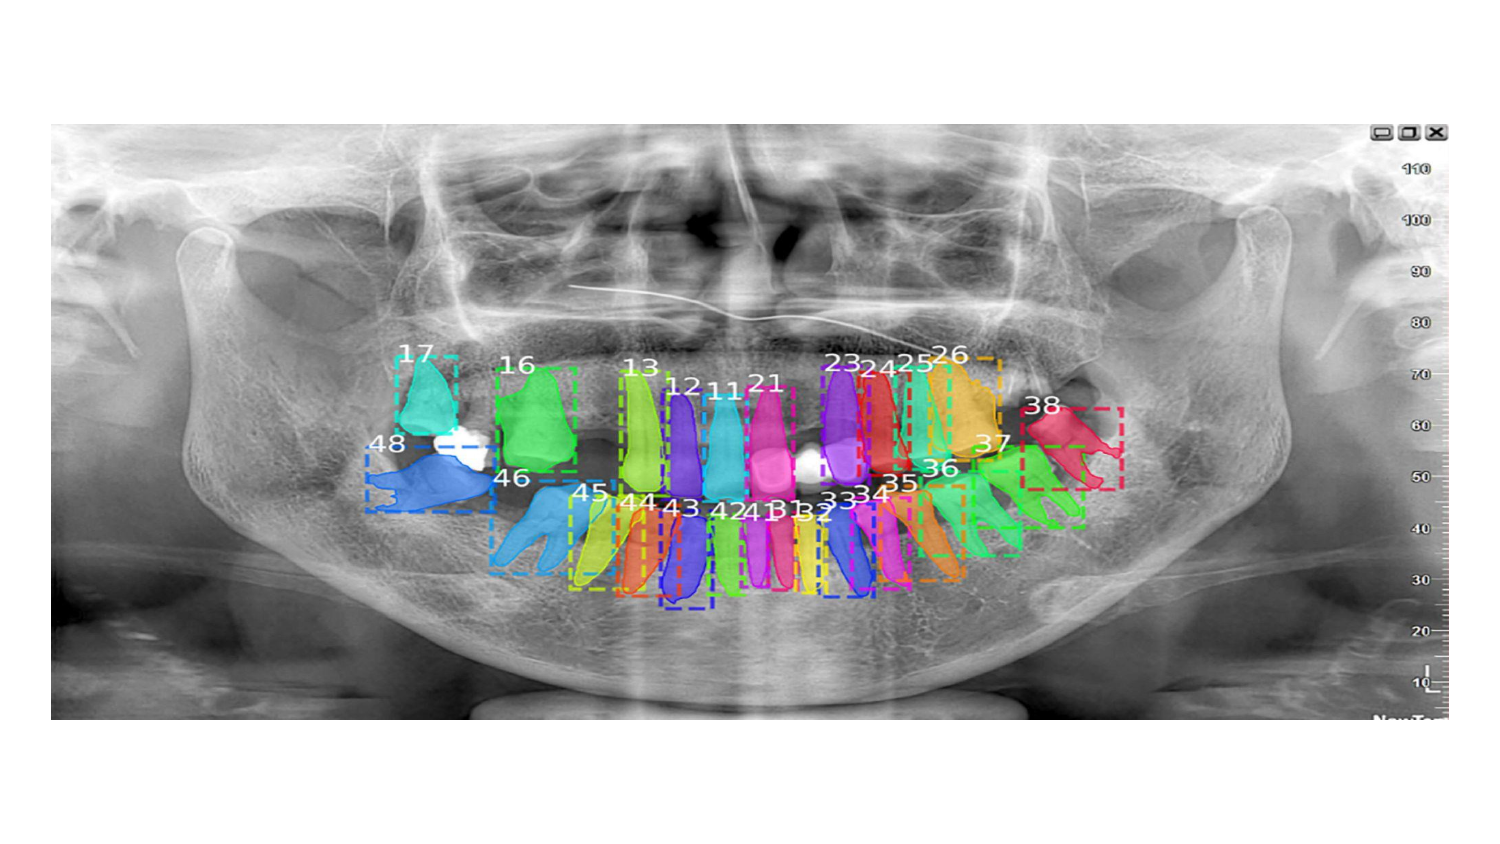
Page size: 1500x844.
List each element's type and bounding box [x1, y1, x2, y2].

picture [50, 123, 1450, 720]
